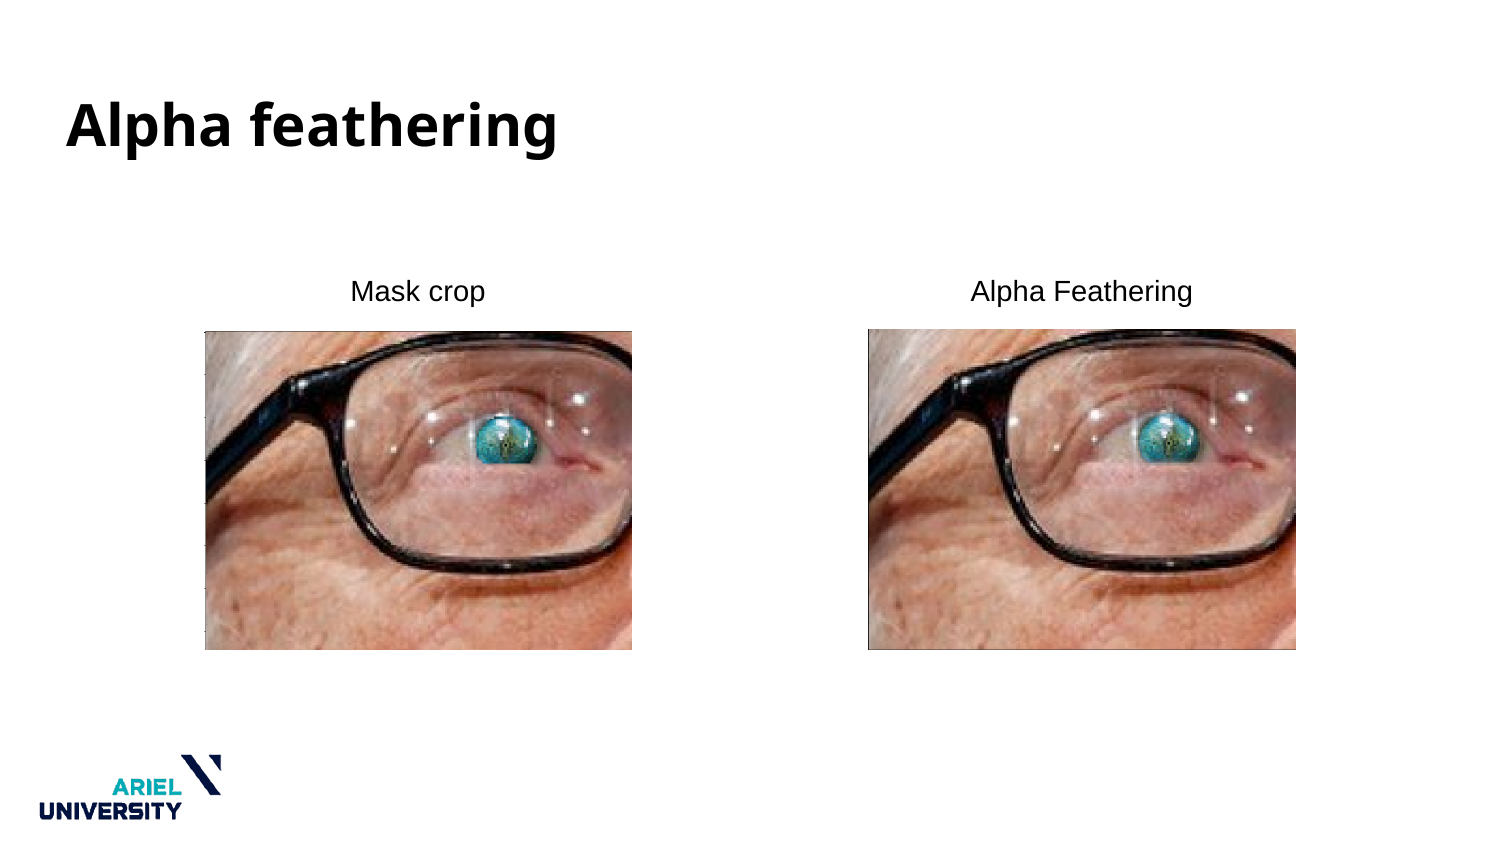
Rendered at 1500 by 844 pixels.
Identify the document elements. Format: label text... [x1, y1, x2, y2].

picture [14, 743, 246, 830]
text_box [204, 264, 1296, 651]
title Alpha feathering [51, 72, 1449, 167]
